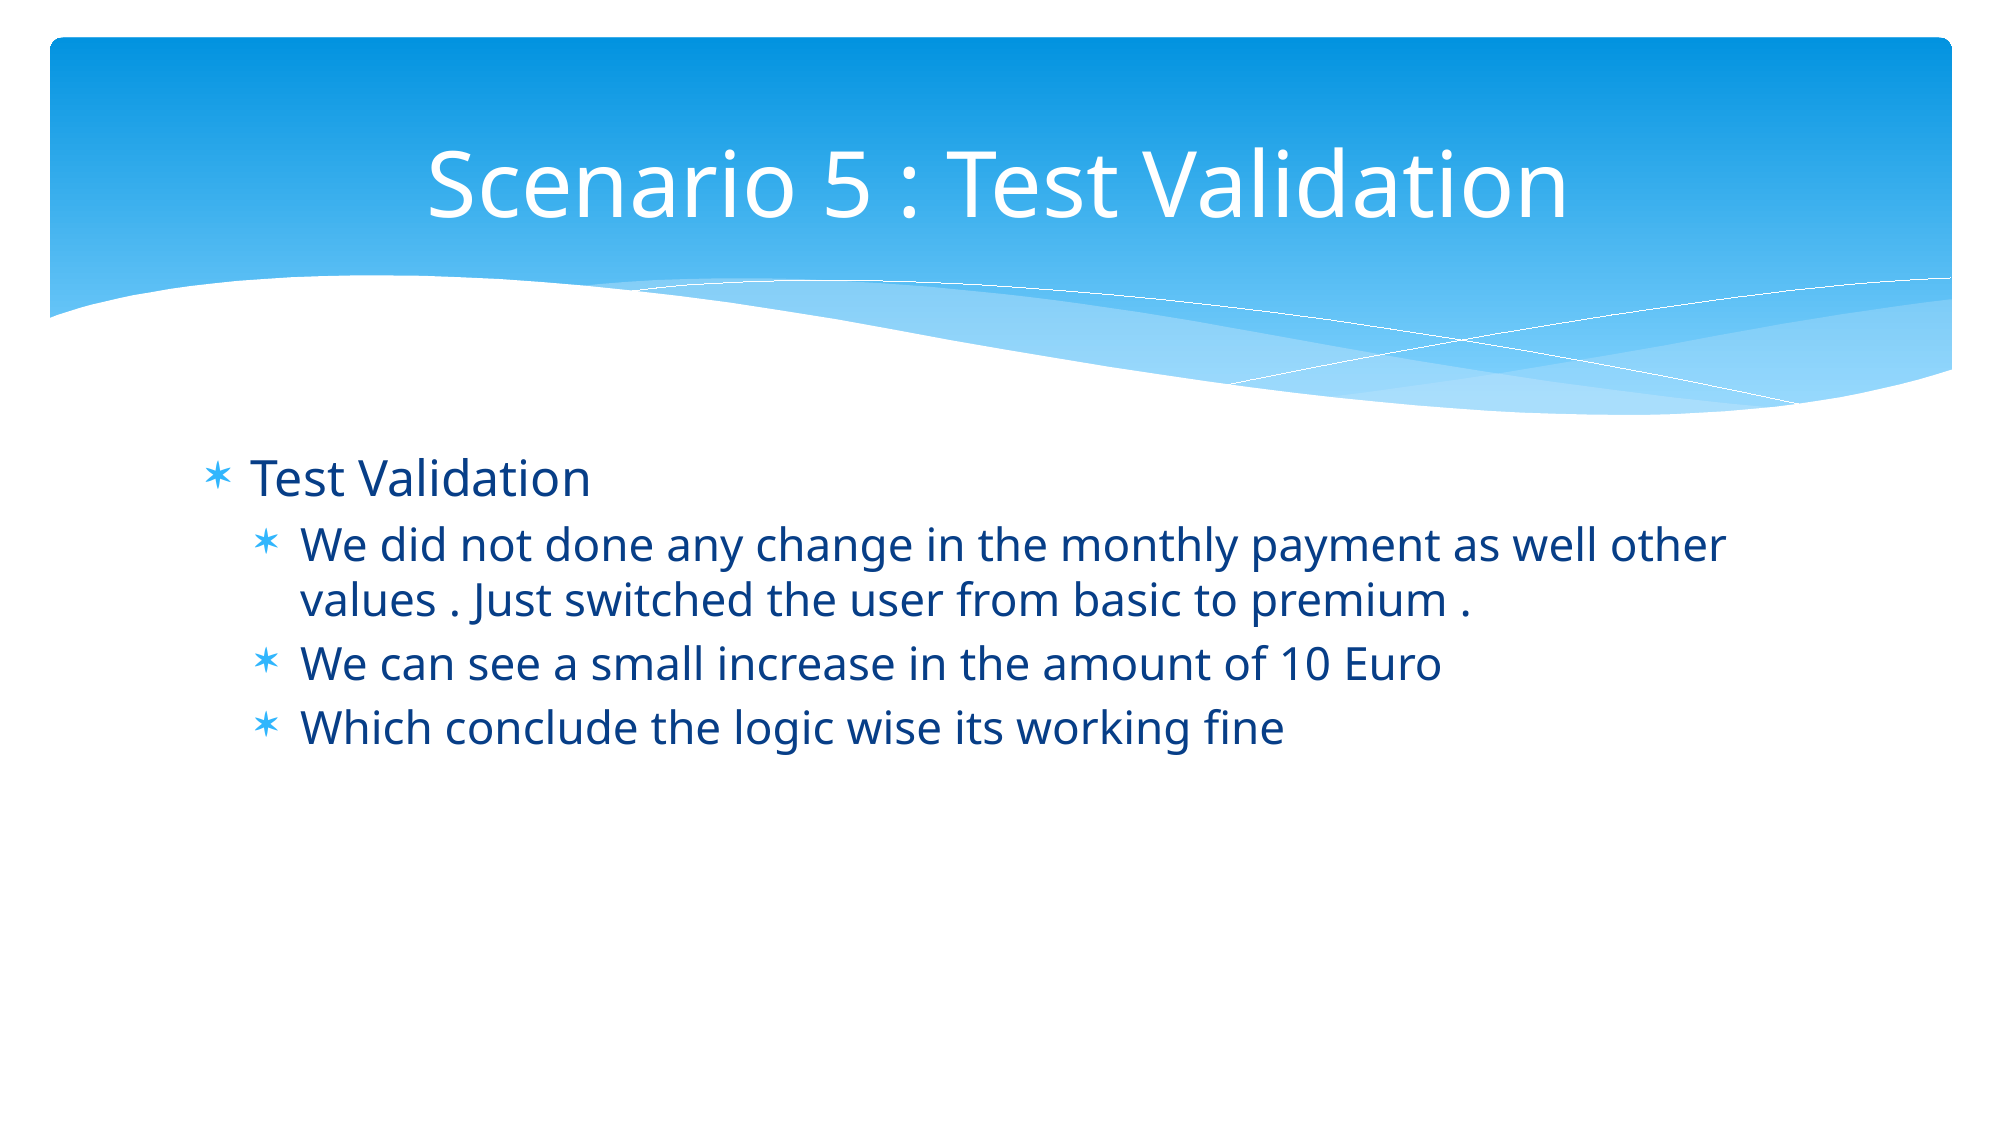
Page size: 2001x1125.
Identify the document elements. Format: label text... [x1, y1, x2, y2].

list Test Validation We did not done any change in the monthly payment as well other values . Just switched the user from basic to premium . We can see a small increase in the amount of 10 Euro Which conclude the logic wise its working fine [190, 438, 1812, 1005]
title Scenario 5 : Test Validation [99, 55, 1900, 307]
